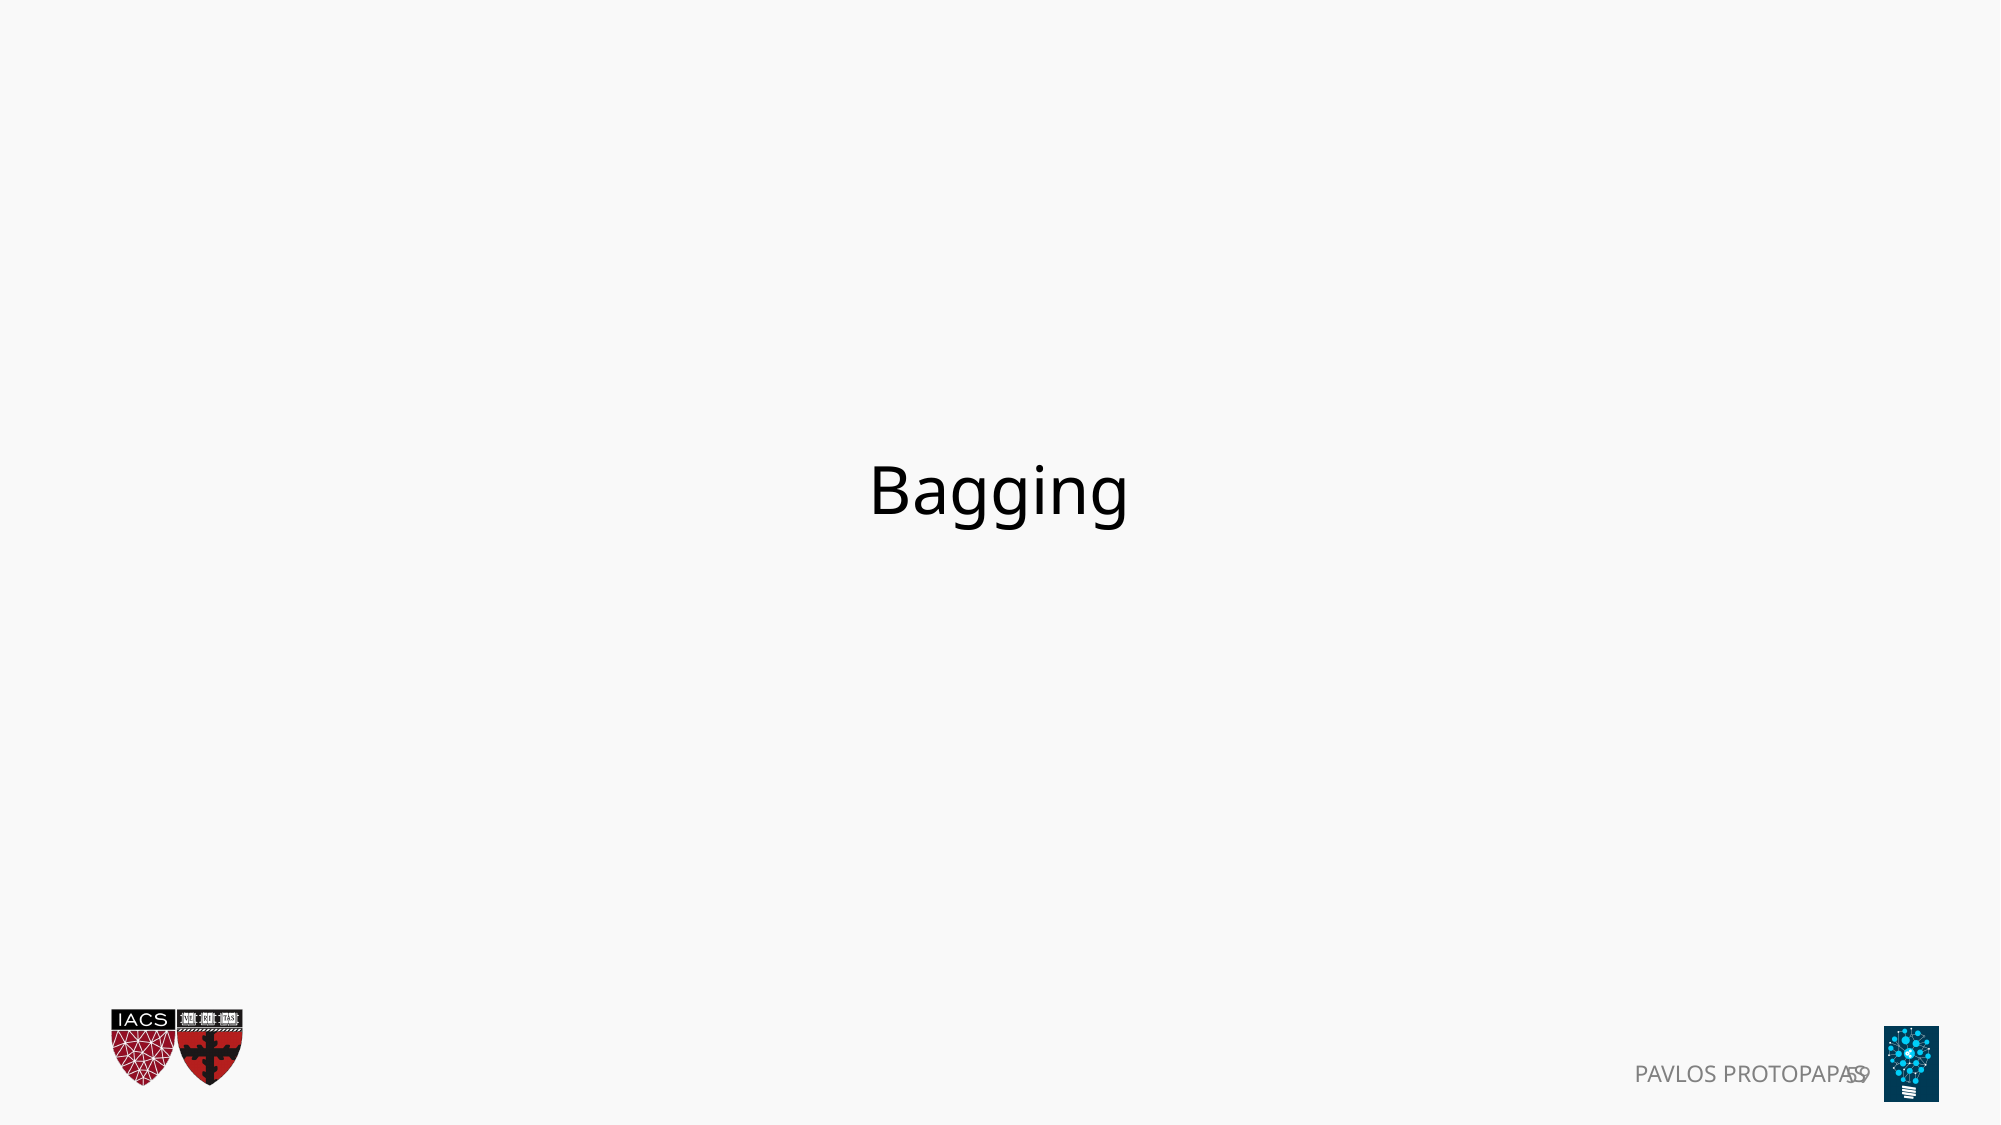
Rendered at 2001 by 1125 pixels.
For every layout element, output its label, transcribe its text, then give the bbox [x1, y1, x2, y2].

picture [1903, 1086, 1915, 1098]
title Bagging [99, 440, 1900, 567]
picture [109, 1009, 243, 1086]
picture [1905, 1049, 1913, 1058]
slide_number 59 [1419, 1043, 1886, 1104]
